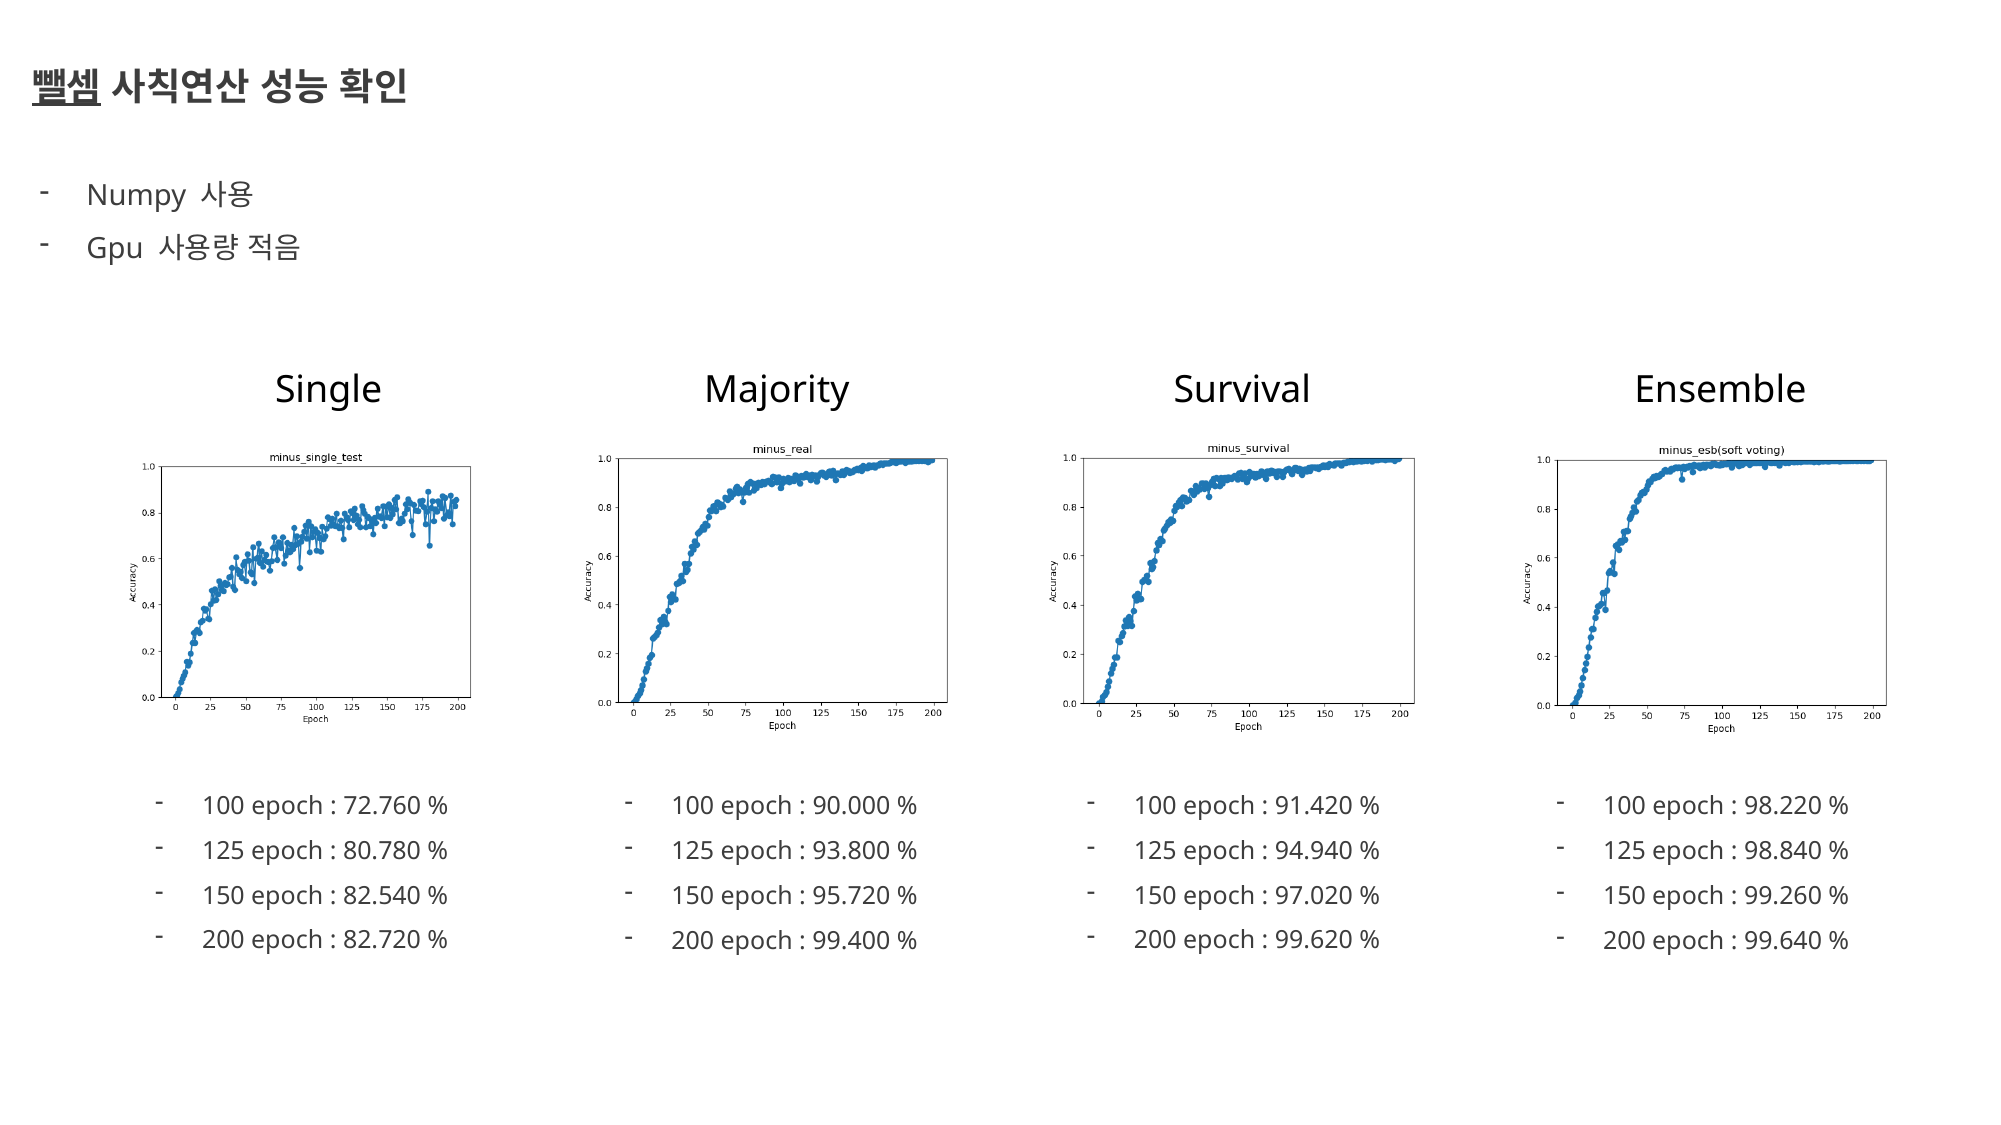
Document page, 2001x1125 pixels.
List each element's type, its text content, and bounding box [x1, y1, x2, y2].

text_box Single [226, 358, 432, 418]
text_box 100 epoch : 72.760 % 125 epoch : 80.780 % 150 epoch : 82.540 % 200 epoch : 82.720 % [65, 767, 500, 962]
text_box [534, 358, 989, 960]
picture [111, 430, 510, 730]
text_box 뺄셈 사칙연산 성능 확인 [17, 33, 1968, 116]
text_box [997, 358, 1456, 960]
text_box Numpy 사용 Gpu 사용량 적음 [24, 151, 406, 272]
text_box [1466, 358, 1928, 960]
